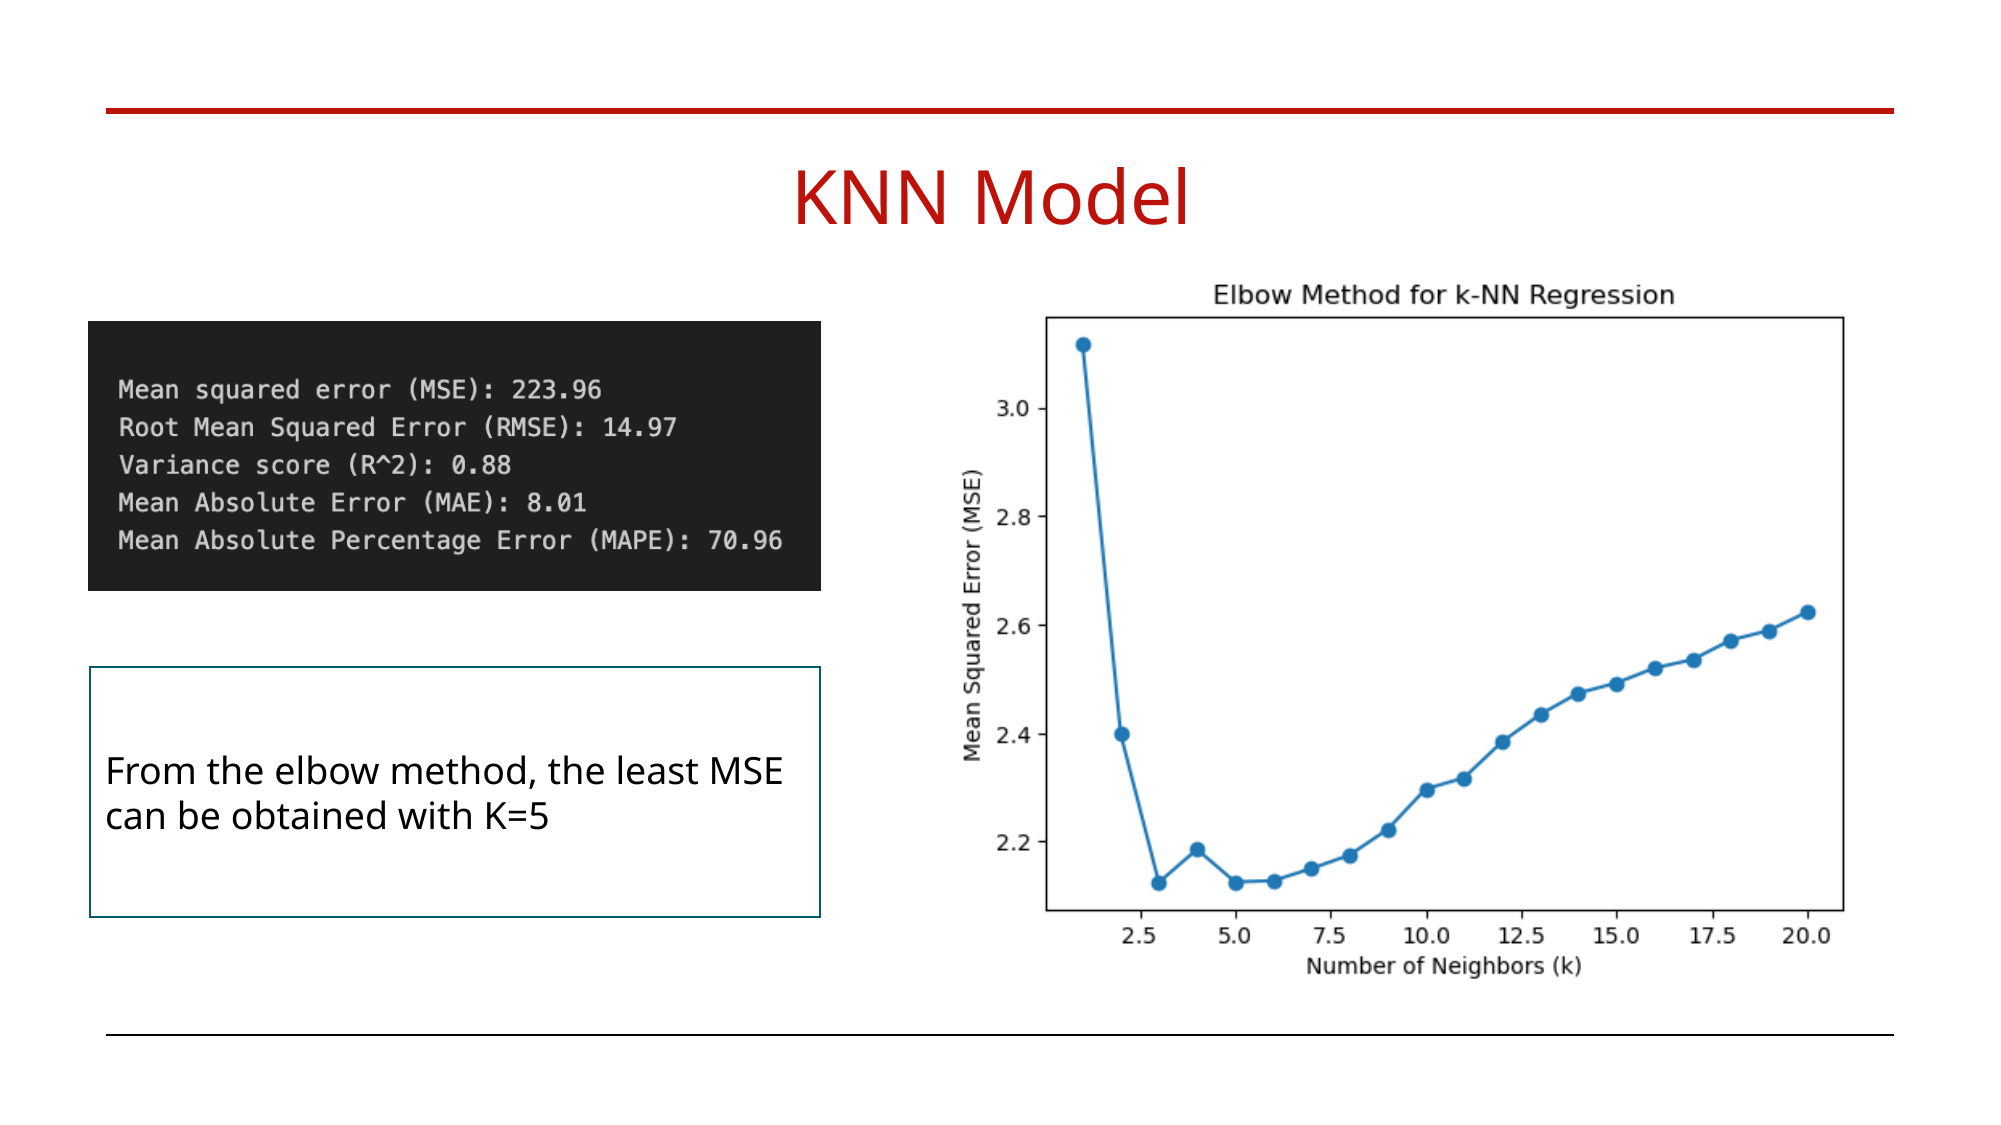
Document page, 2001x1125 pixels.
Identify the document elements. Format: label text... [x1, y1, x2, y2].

text_box From the elbow method, the least MSE can be obtained with K=5 [89, 666, 821, 918]
title KNN Model [90, 156, 1894, 333]
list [948, 269, 1859, 995]
picture [88, 321, 821, 591]
